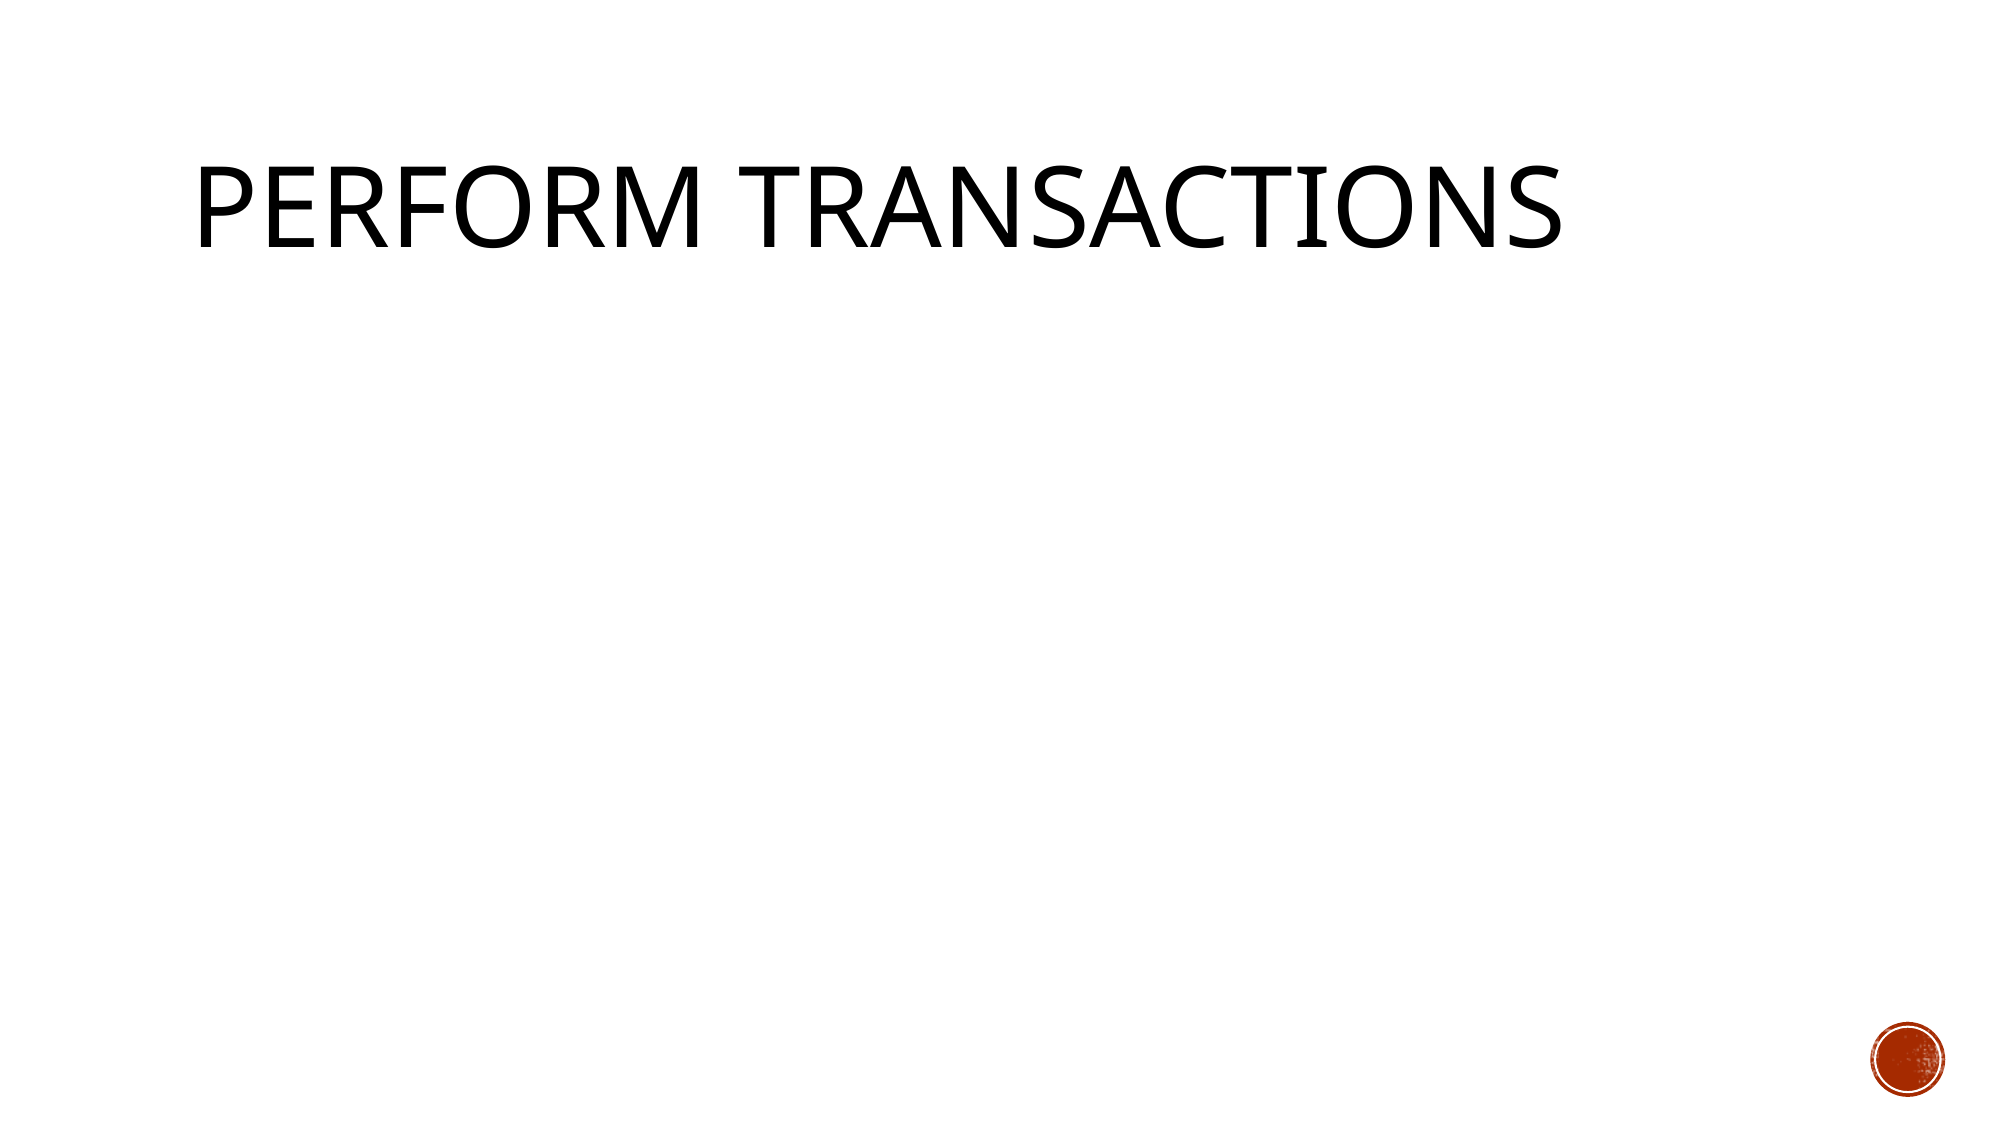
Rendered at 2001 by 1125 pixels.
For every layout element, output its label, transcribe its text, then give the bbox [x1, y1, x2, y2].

title Perform transactions [175, 79, 1826, 344]
